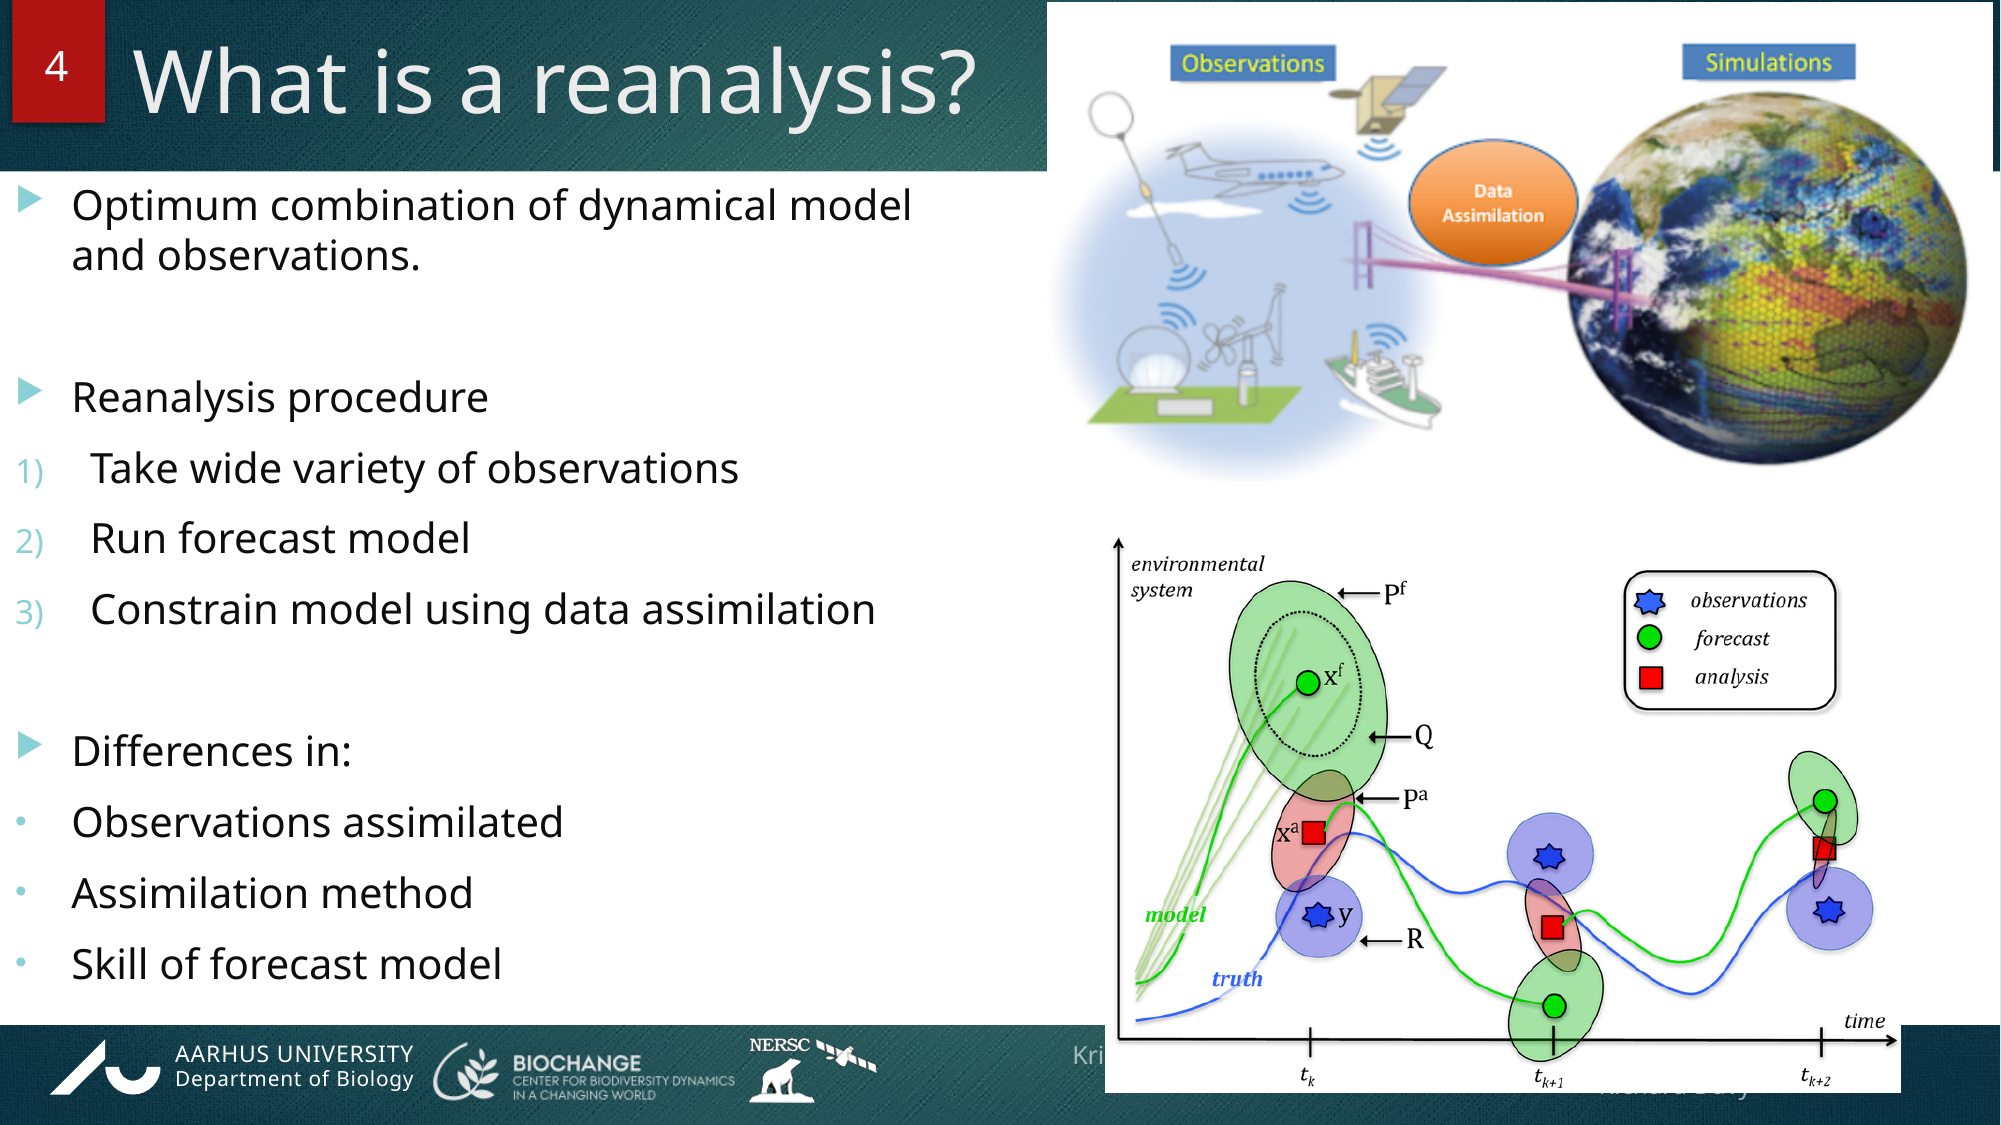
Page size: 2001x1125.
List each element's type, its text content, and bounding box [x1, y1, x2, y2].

picture [749, 1038, 877, 1103]
footer KrigR – Climate Data for your Study using R | Erik Kusch & Richard Davy [995, 1039, 1104, 1101]
slide_number 4 [0, 0, 114, 105]
picture [1047, 0, 1993, 482]
title What is a reanalysis? [117, 18, 1041, 153]
list Optimum combination of dynamical model and observations. Reanalysis procedure Take wide variety of observations Run forecast model Constrain model using data assimilation Differences in: Observations assimilated Assimilation method Skill of forecast model [0, 171, 2000, 1025]
picture [1104, 531, 1902, 1093]
picture [0, 1025, 739, 1125]
